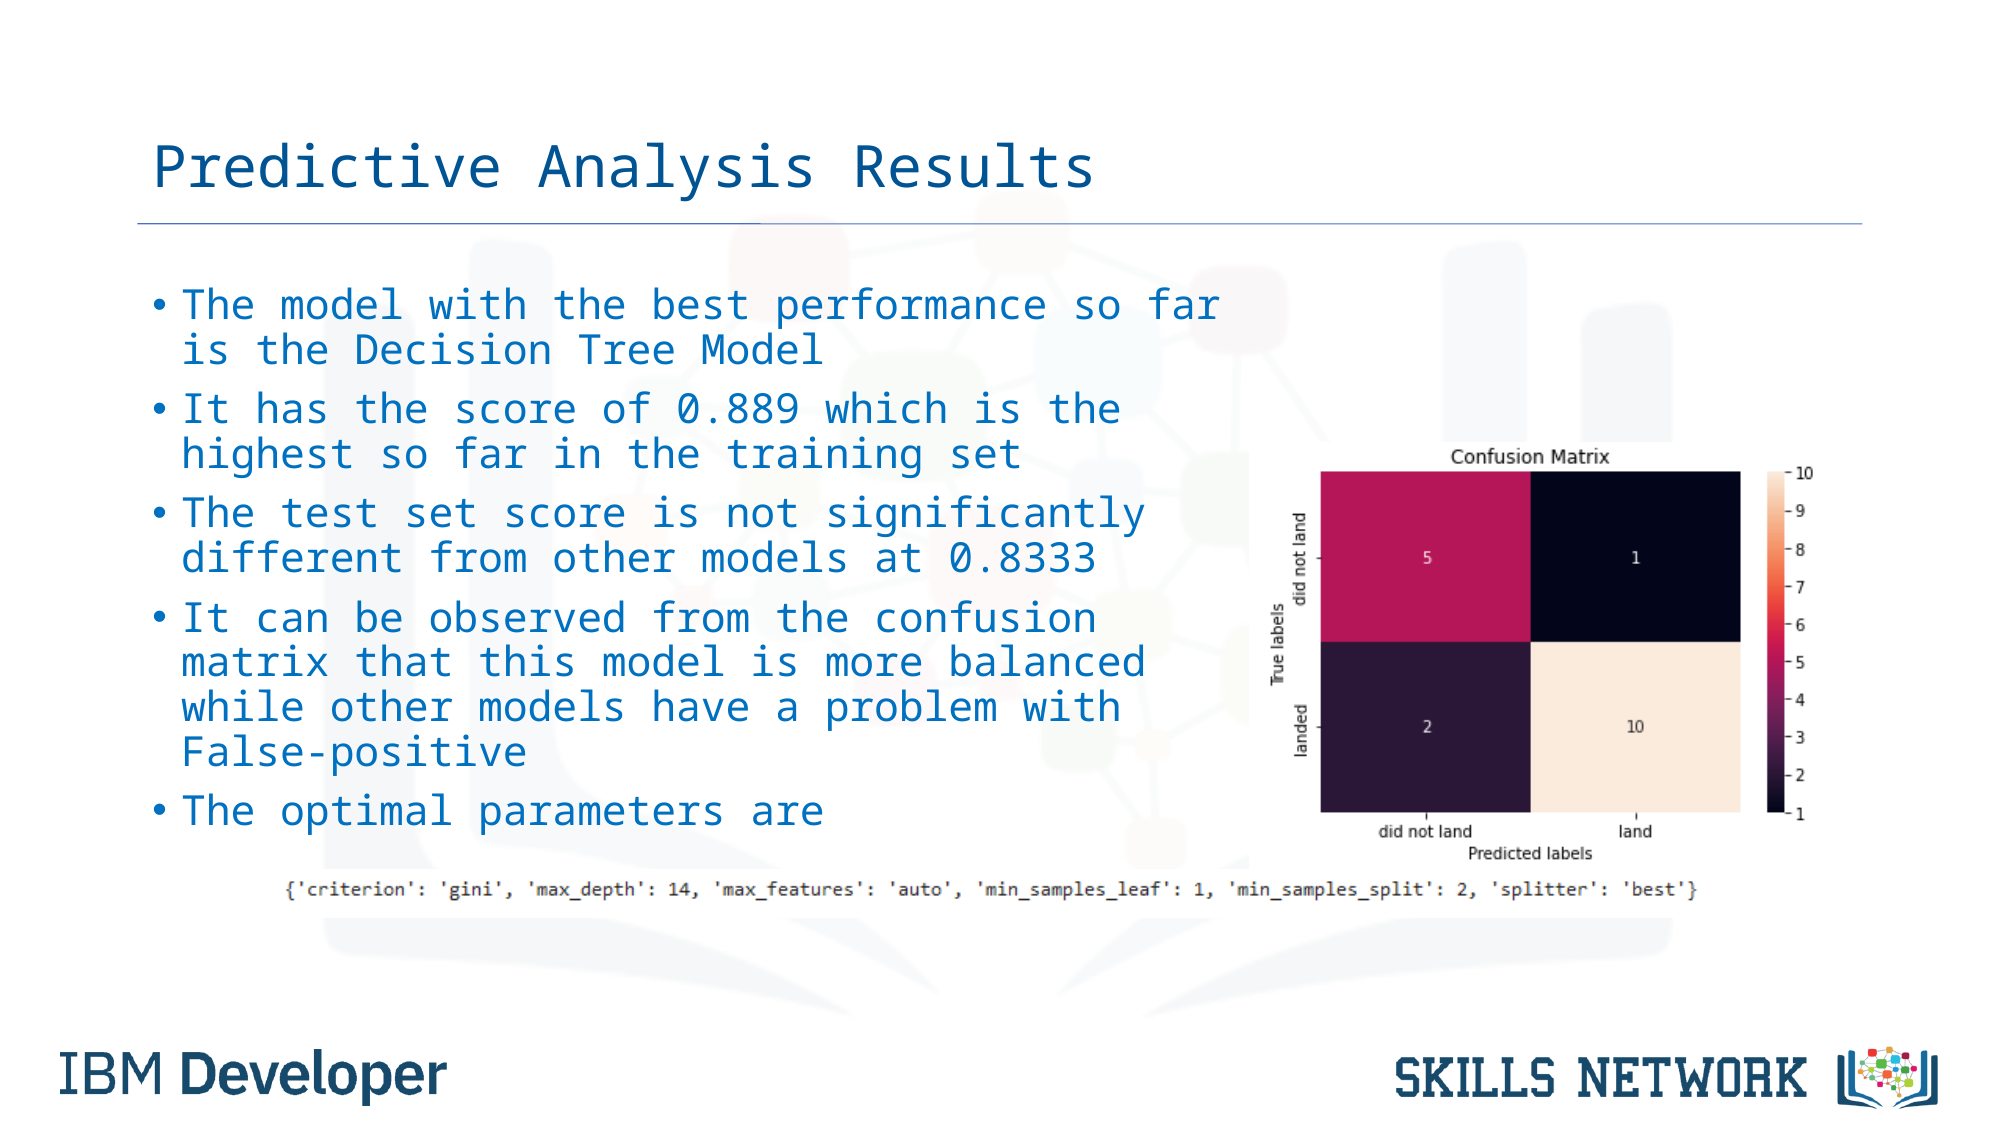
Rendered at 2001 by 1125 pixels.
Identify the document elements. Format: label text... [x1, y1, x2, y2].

picture [1390, 1045, 1945, 1111]
picture [282, 442, 1863, 918]
text_box The model with the best performance so far is the Decision Tree Model It has the score of 0.889 which is the highest so far in the training set The test set score is not significantly different from other models at 0.8333 It can be observed from the confusion matrix that this model is more balanced while other models have a problem with False-positive The optimal parameters are [137, 276, 1250, 846]
picture [55, 1045, 459, 1108]
title Predictive Analysis Results [137, 59, 1863, 278]
